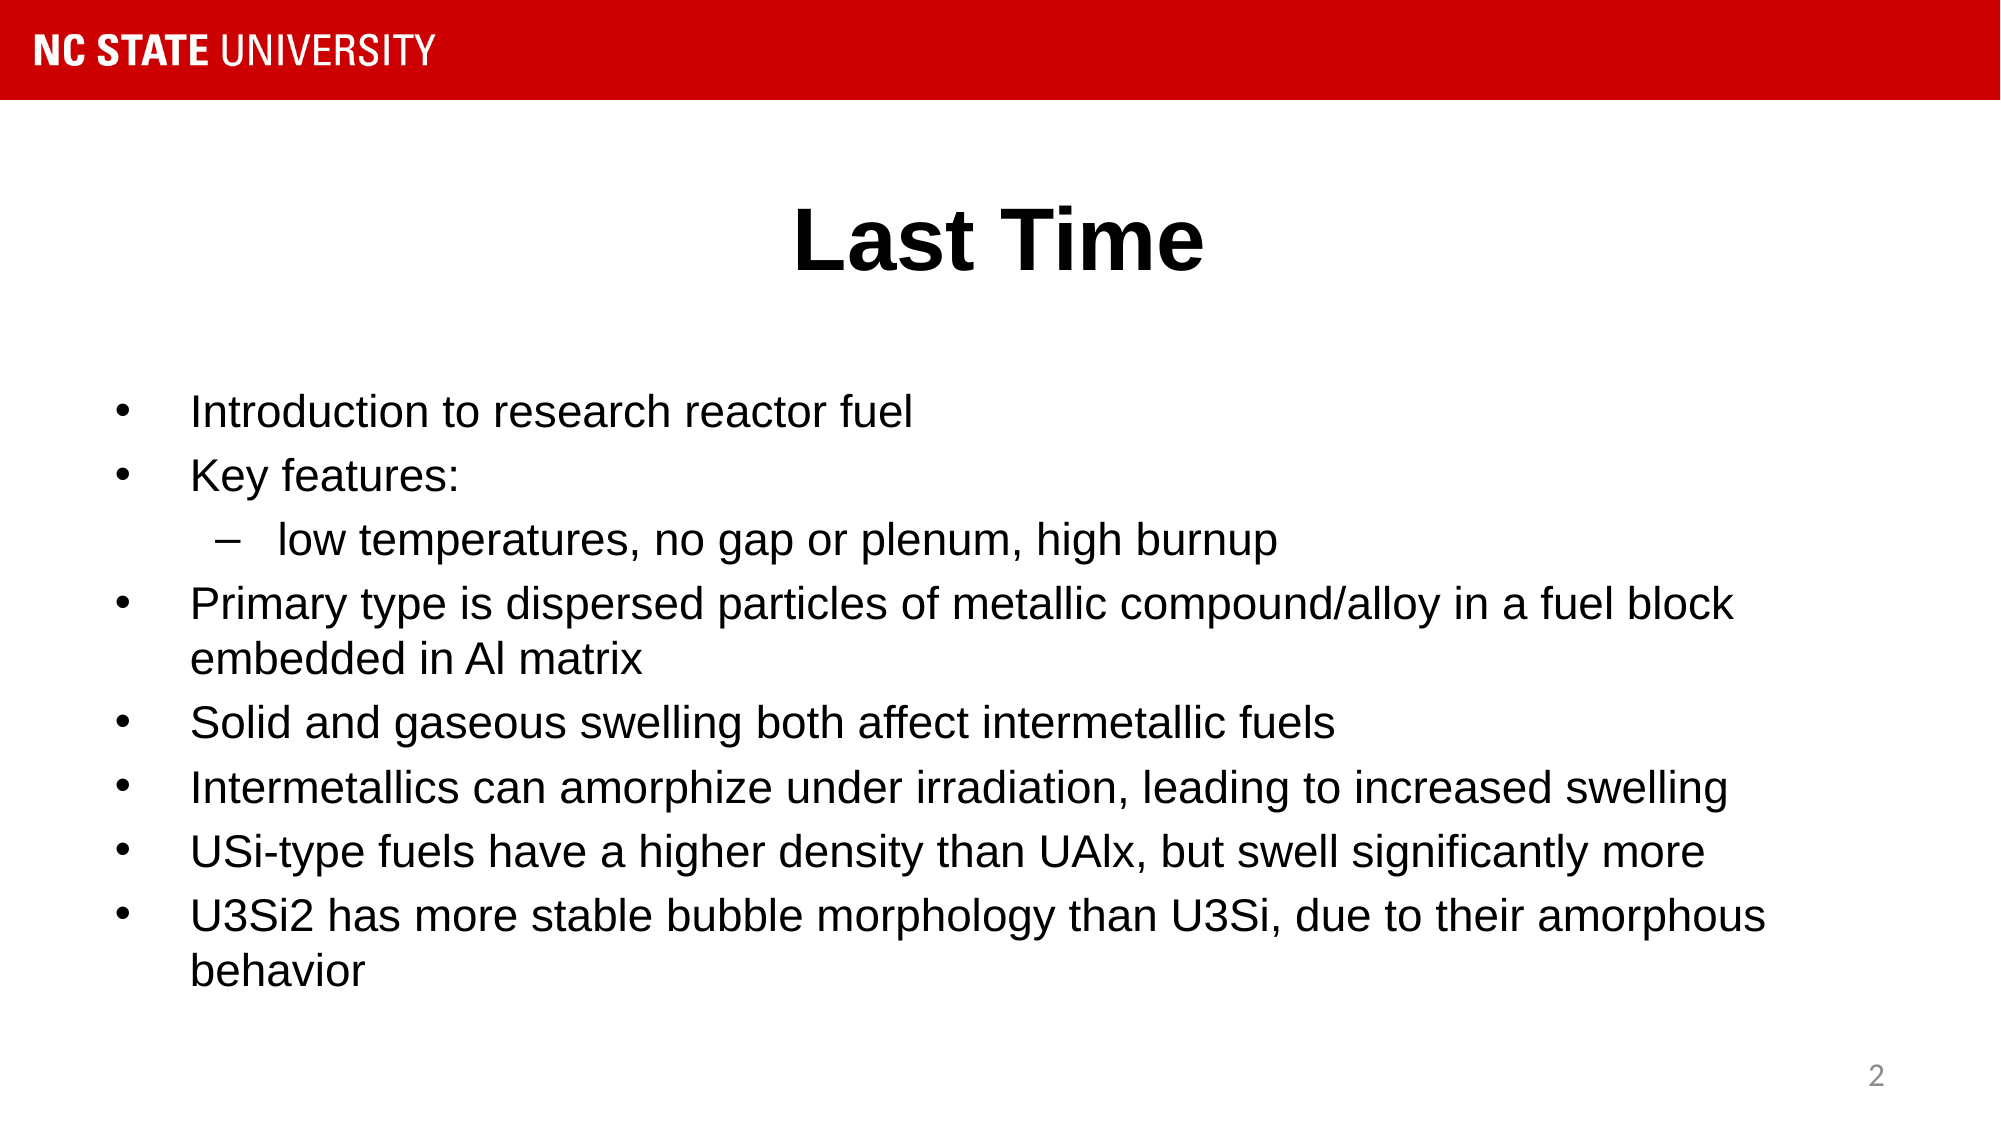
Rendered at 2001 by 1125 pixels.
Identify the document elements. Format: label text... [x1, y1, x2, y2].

slide_number 2 [1433, 1042, 1900, 1103]
picture [0, 0, 2001, 100]
list Introduction to research reactor fuel Key features: low temperatures, no gap or plenum, high burnup Primary type is dispersed particles of metallic compound/alloy in a fuel block embedded in Al matrix Solid and gaseous swelling both affect intermetallic fuels Intermetallics can amorphize under irradiation, leading to increased swelling USi-type fuels have a higher density than UAlx, but swell significantly more U3Si2 has more stable bubble morphology than U3Si, due to their amorphous behavior [99, 374, 1900, 1005]
title Last Time [99, 147, 1900, 323]
